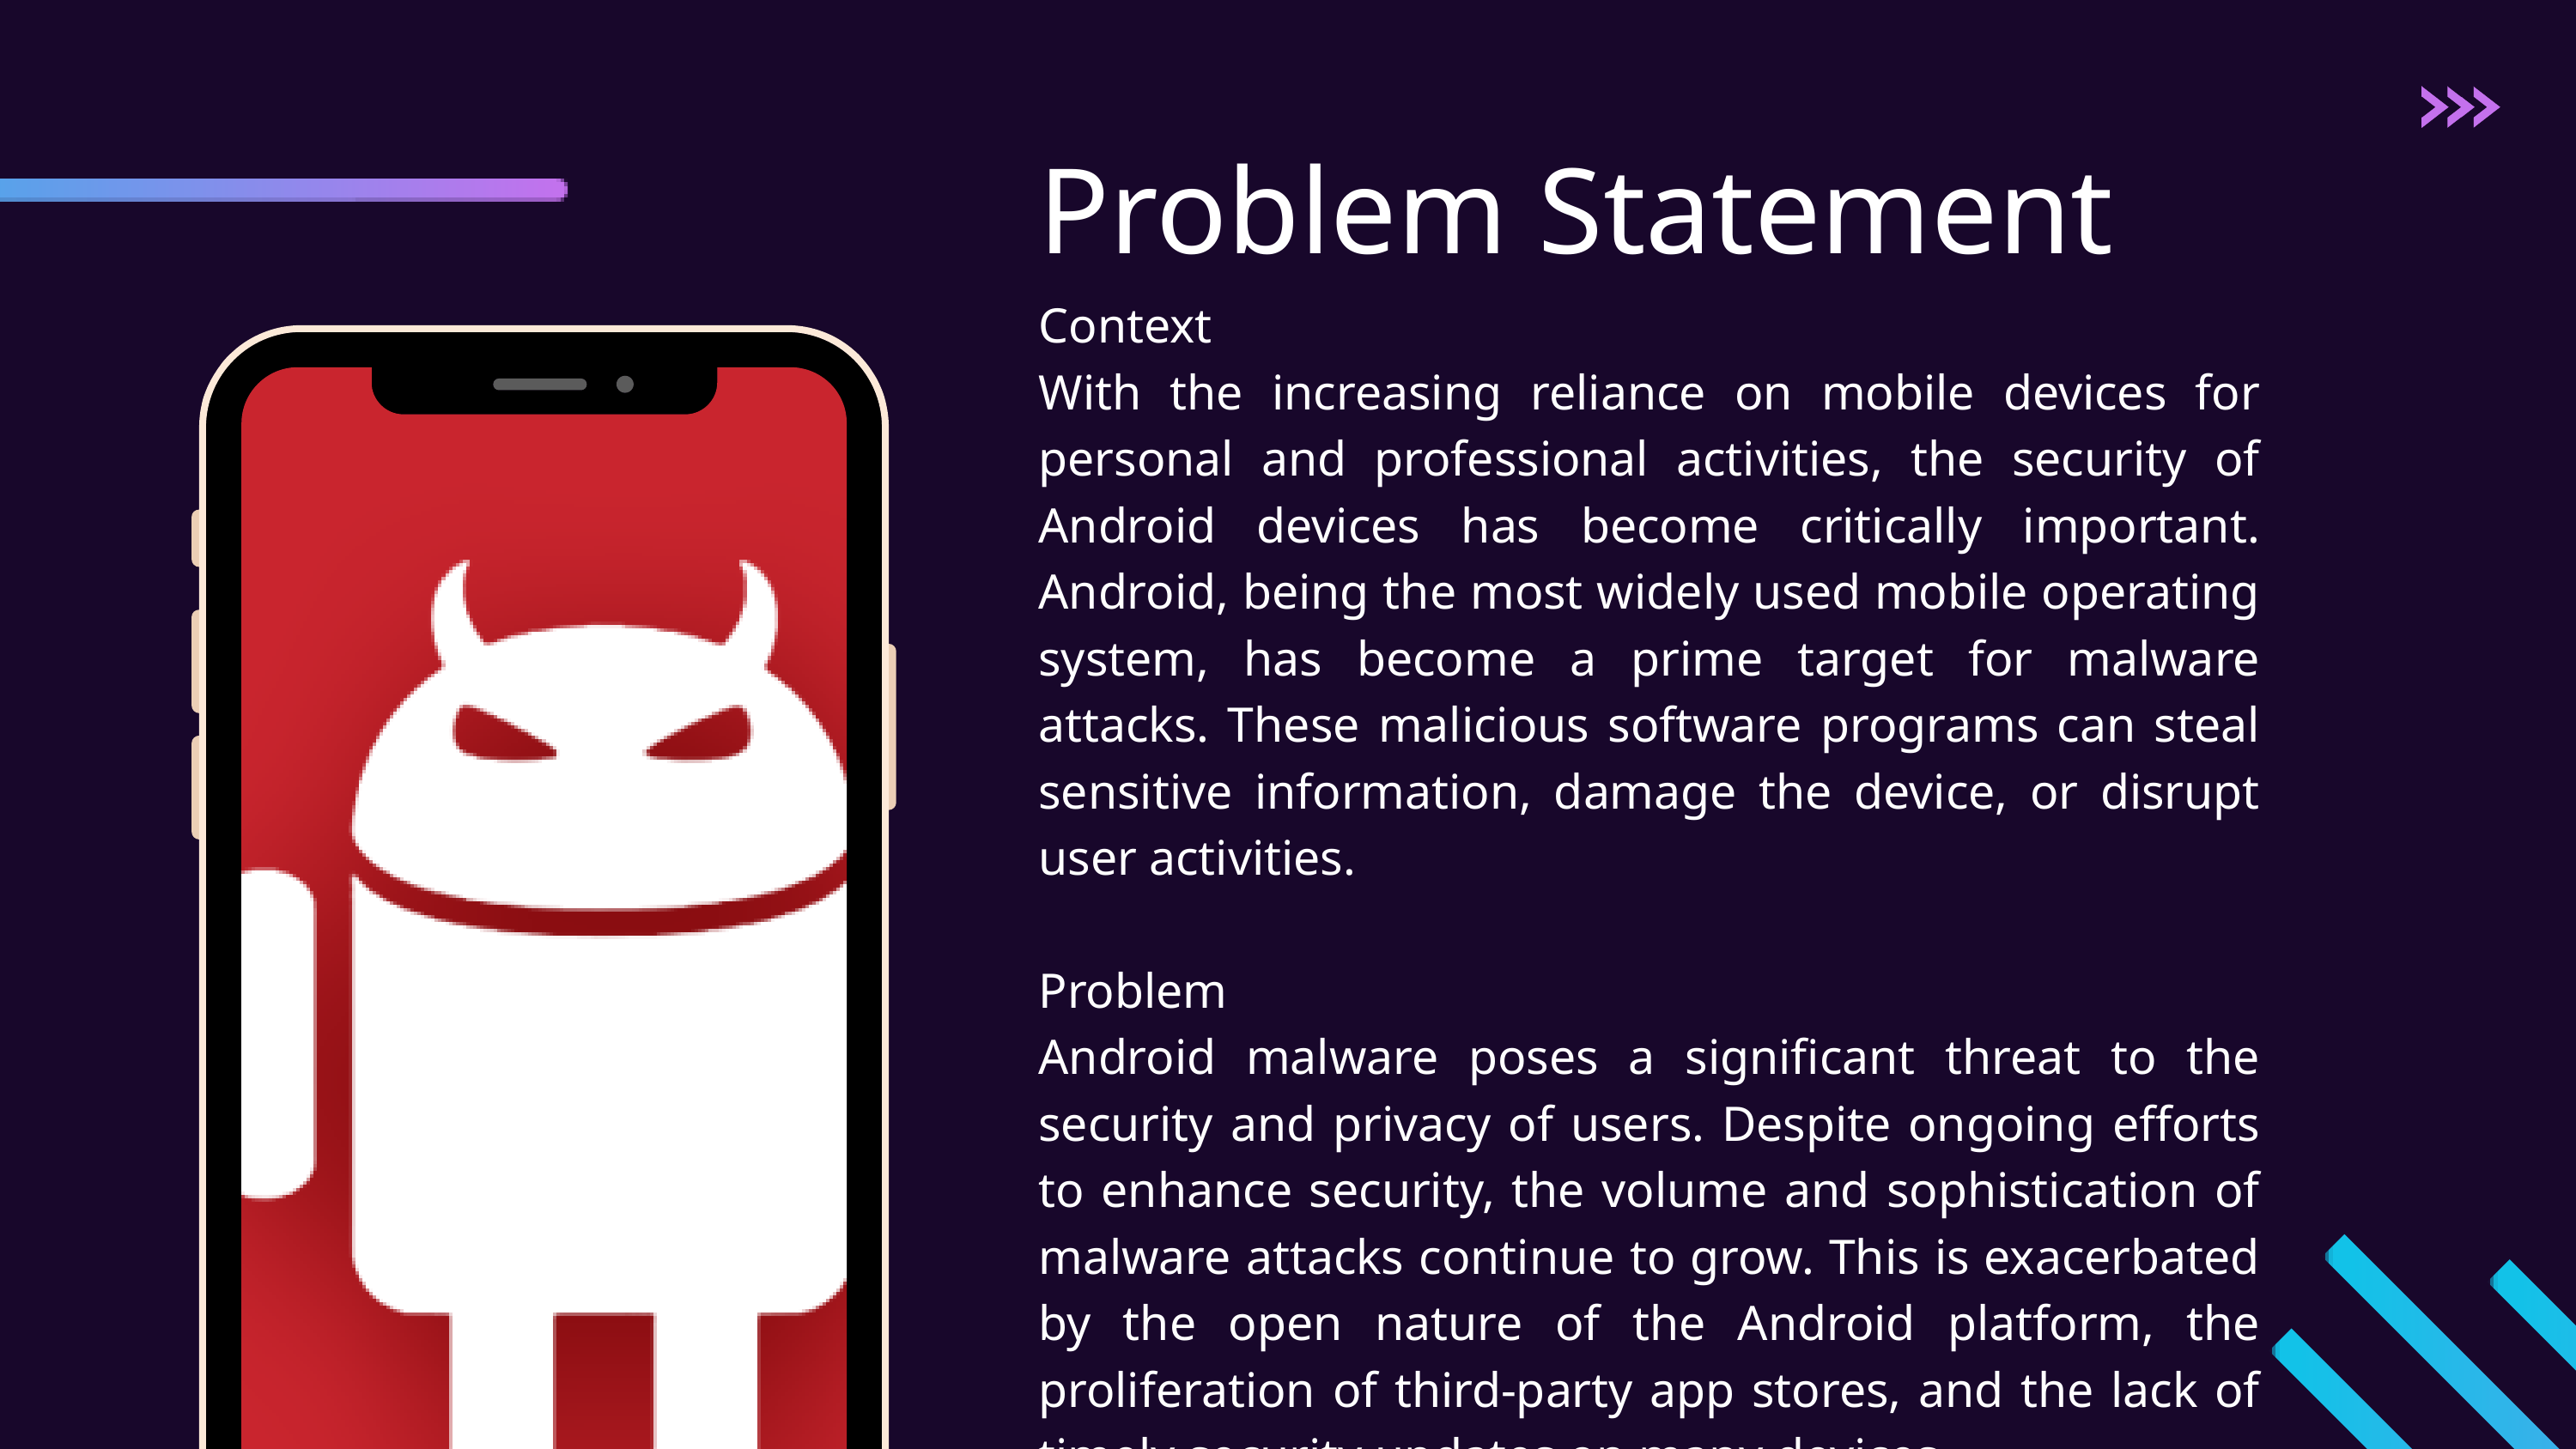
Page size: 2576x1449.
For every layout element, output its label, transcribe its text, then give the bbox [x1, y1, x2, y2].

text_box [2487, 1259, 2576, 1371]
text_box [2322, 1234, 2560, 1449]
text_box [191, 324, 897, 1449]
text_box [2269, 1328, 2413, 1449]
text_box [2421, 86, 2500, 129]
text_box Context With the increasing reliance on mobile devices for personal and professional activities, the security of Android devices has become critically important. Android, being the most widely used mobile operating system, has become a prime target for malware attacks. These malicious software programs can steal sensitive information, damage the device, or disrupt user activities. Problem Android malware poses a significant threat to the security and privacy of users. Despite ongoing efforts to enhance security, the volume and sophistication of malware attacks continue to grow. This is exacerbated by the open nature of the Android platform, the proliferation of third-party app stores, and the lack of timely security updates on many devices. [1038, 286, 2262, 1449]
text_box Problem Statement [1038, 112, 2336, 277]
text_box [0, 179, 568, 202]
